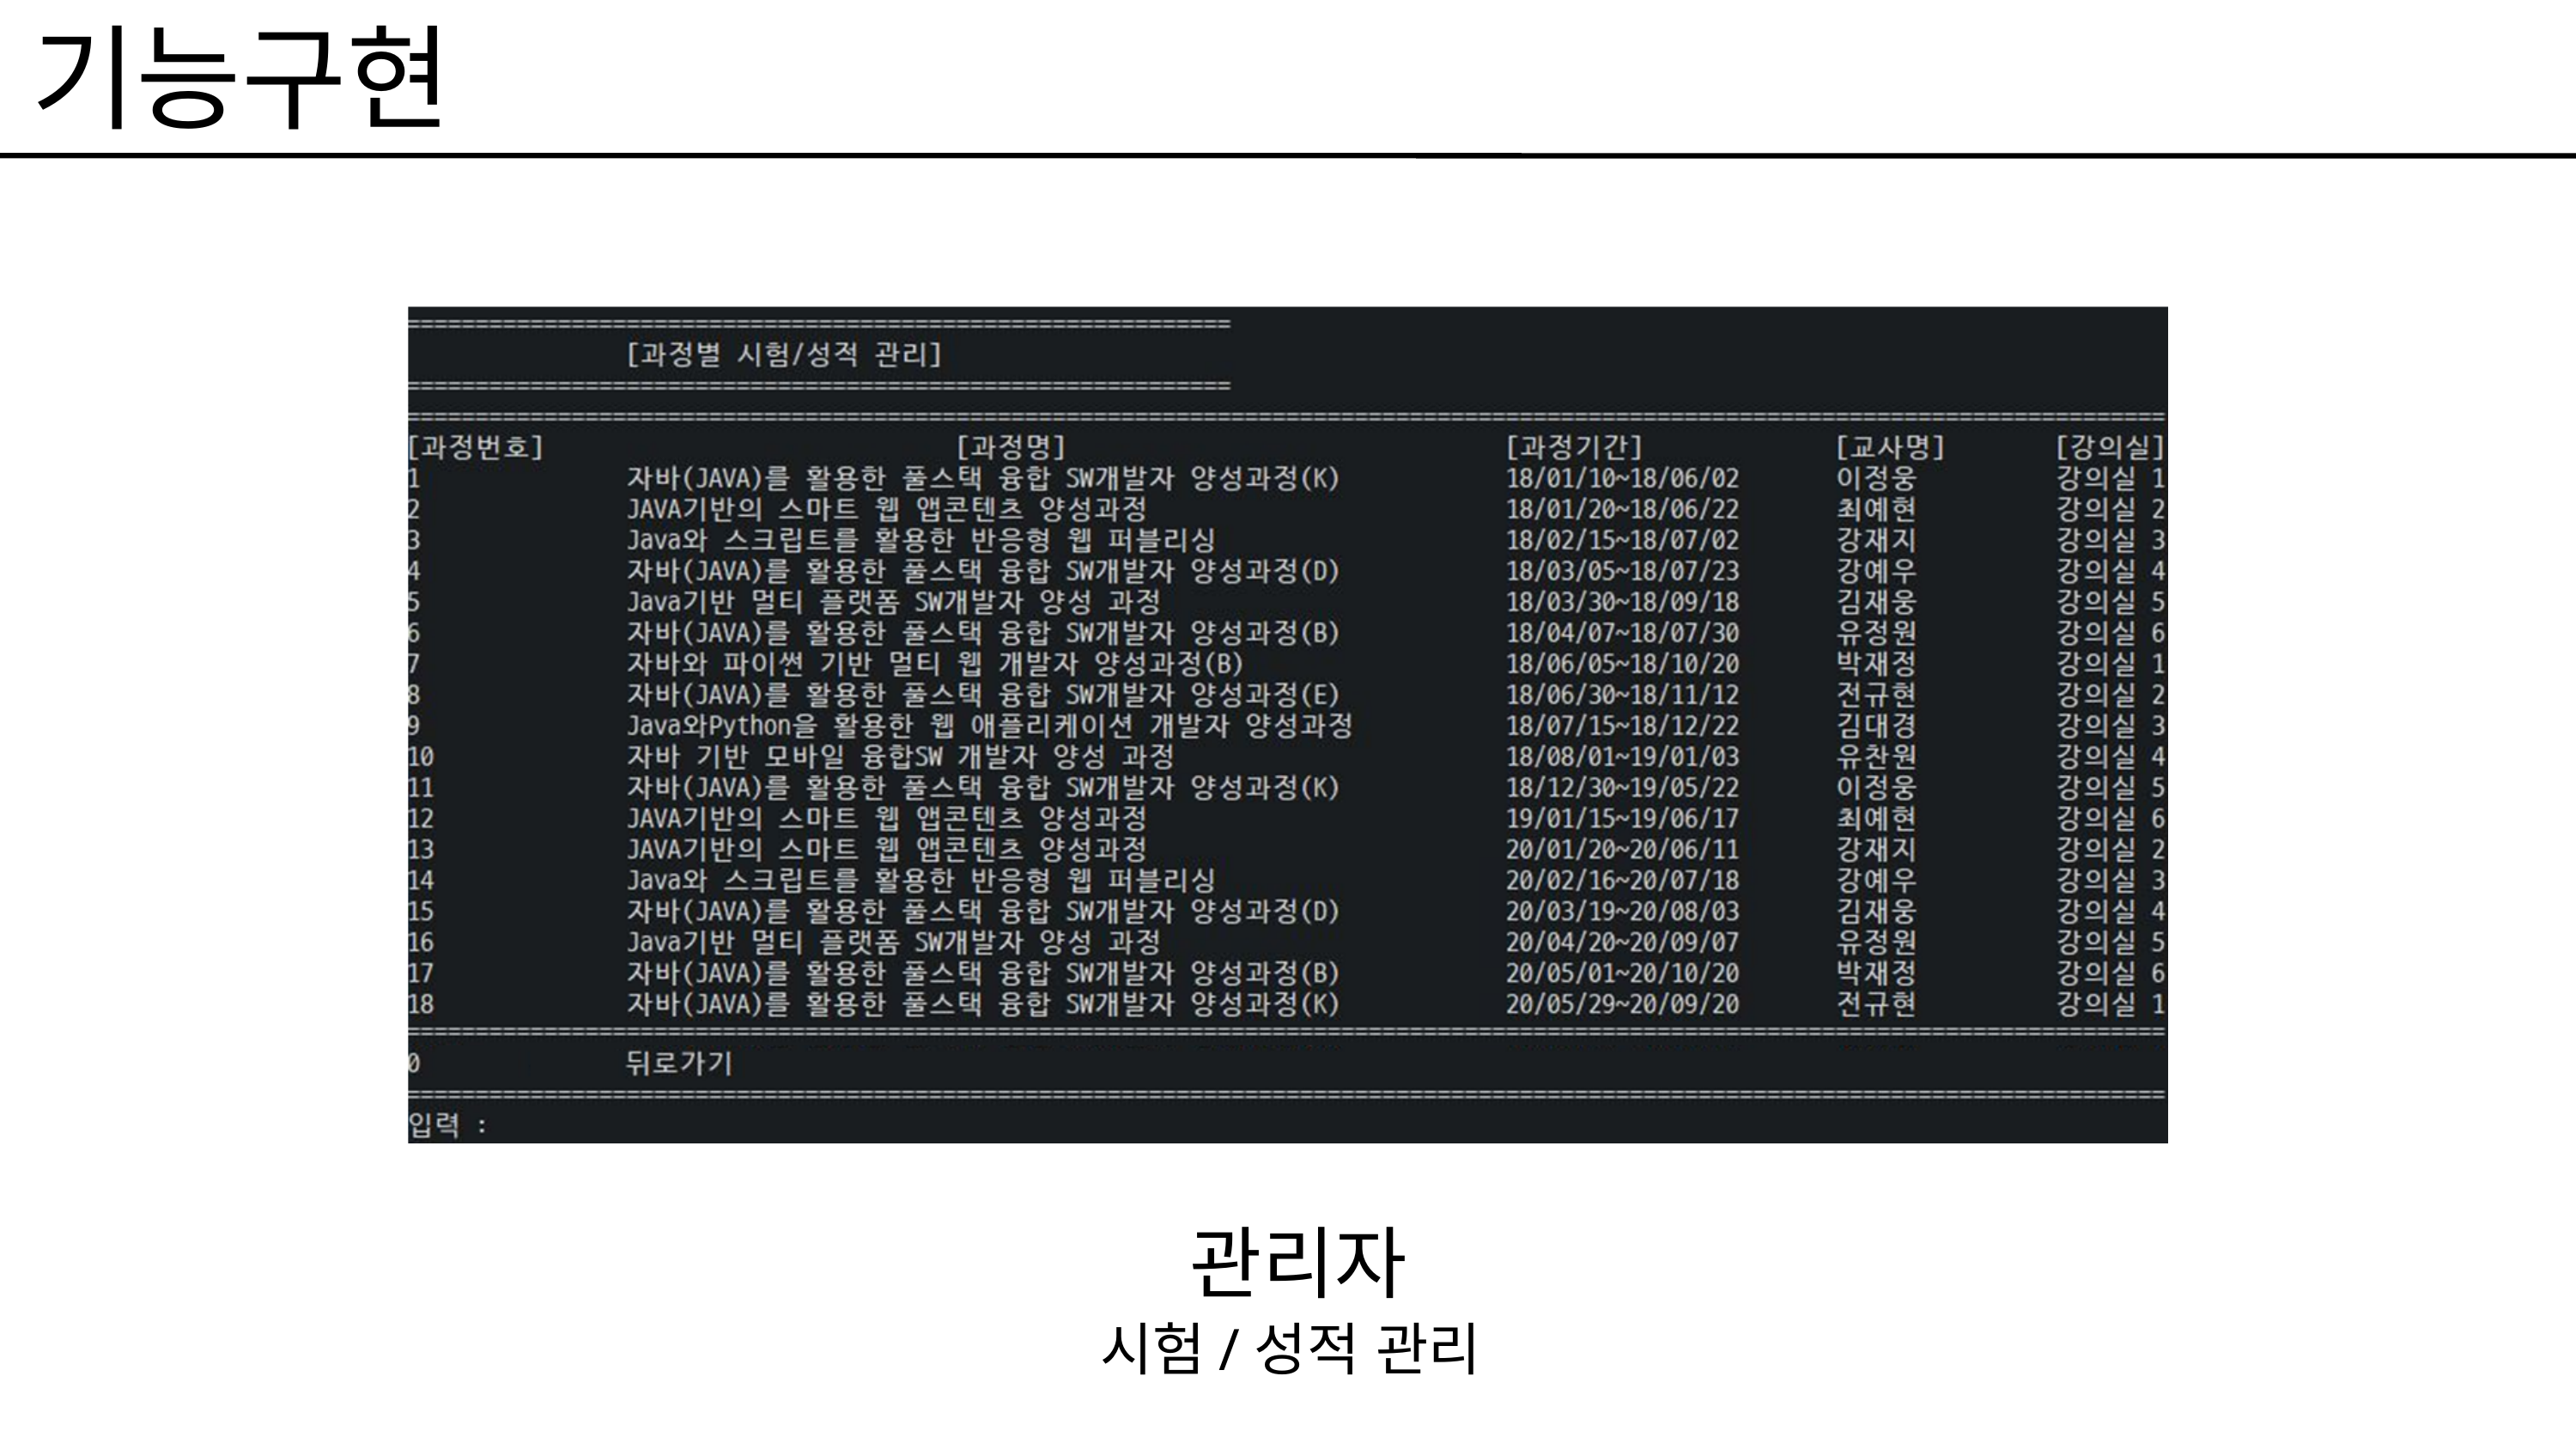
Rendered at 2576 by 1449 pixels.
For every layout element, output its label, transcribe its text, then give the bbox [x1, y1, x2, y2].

text_box 시험/성적 관리 [858, 1306, 1740, 1401]
text_box 관리자 [975, 1207, 1622, 1286]
picture [407, 305, 2169, 1143]
text_box 기능구현 [0, 0, 483, 150]
